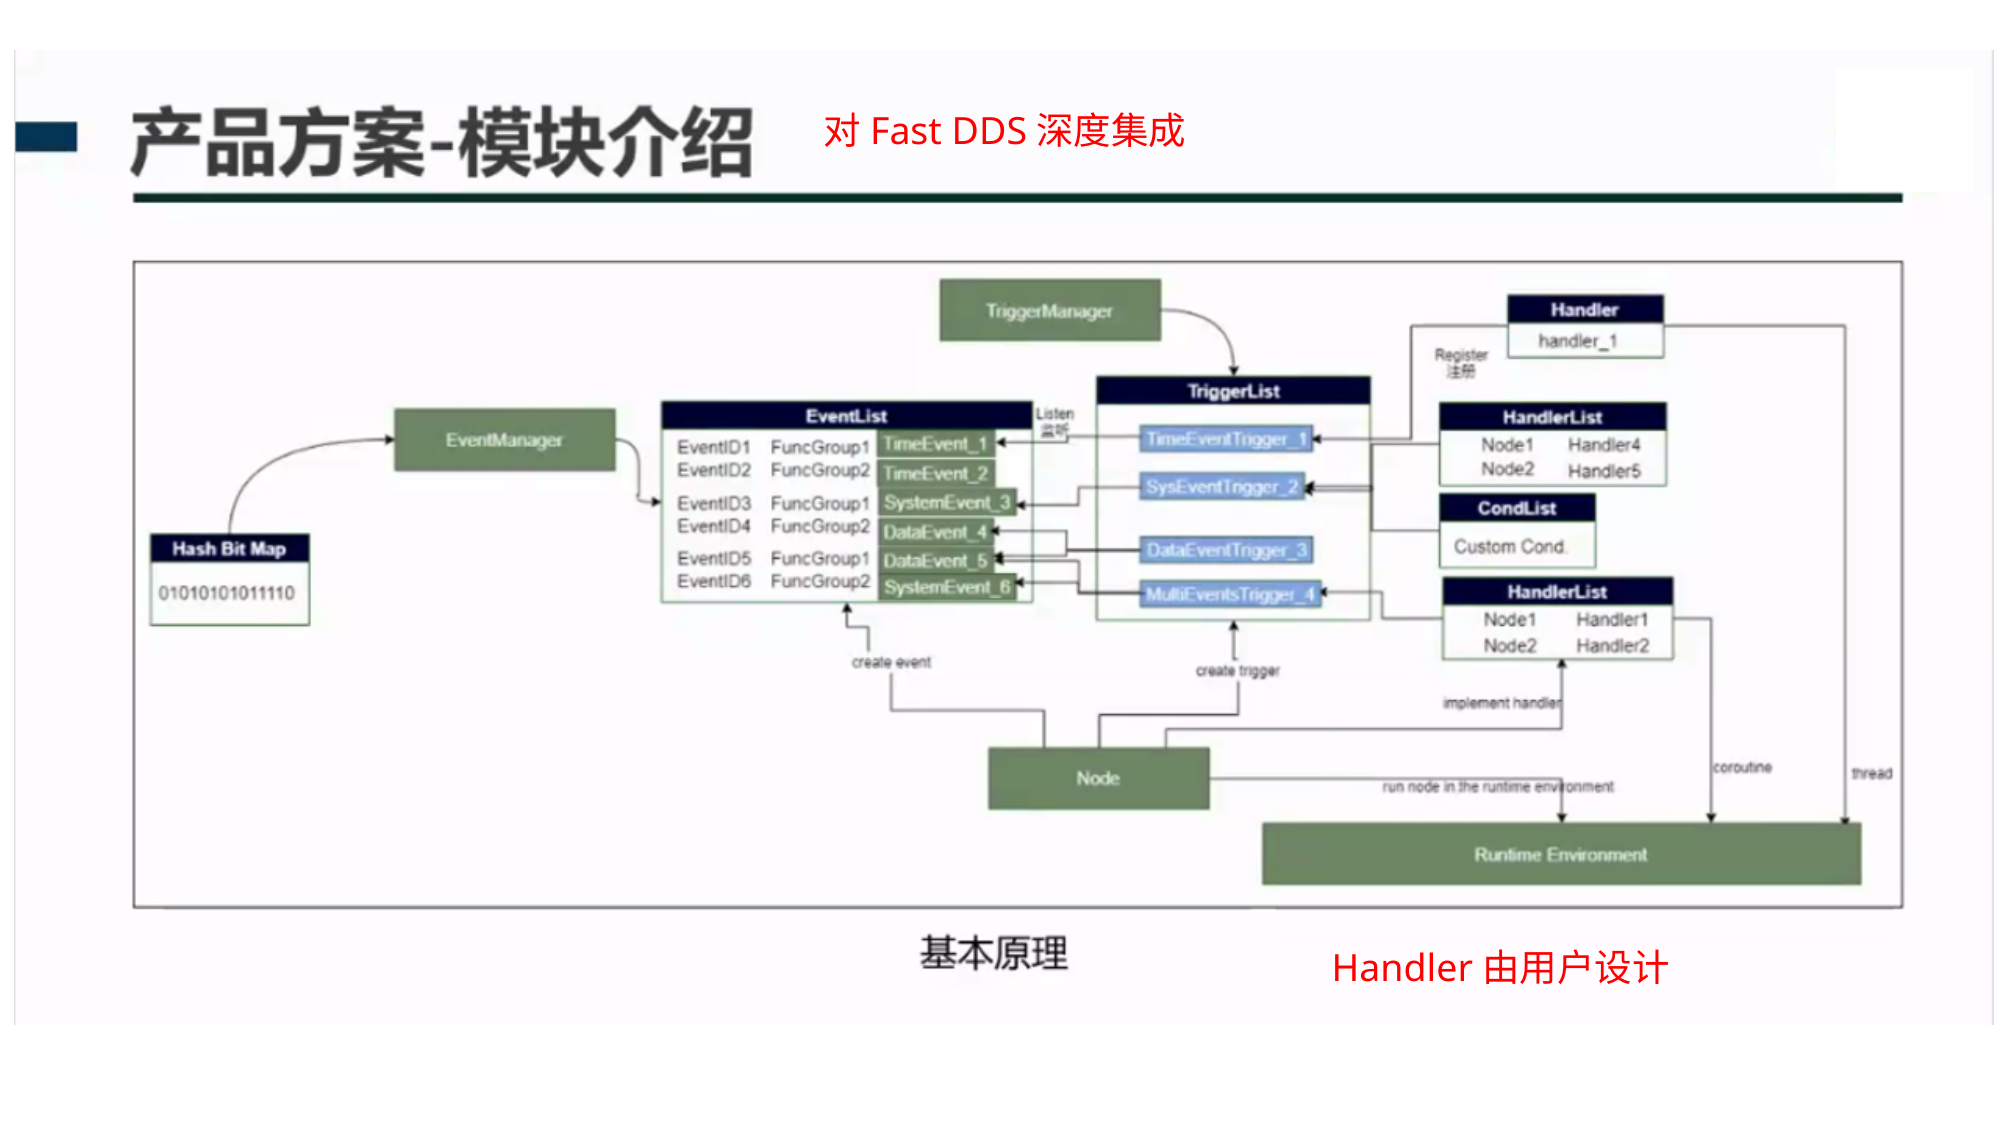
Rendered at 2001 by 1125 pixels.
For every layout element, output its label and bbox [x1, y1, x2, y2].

picture [14, 50, 1994, 1025]
